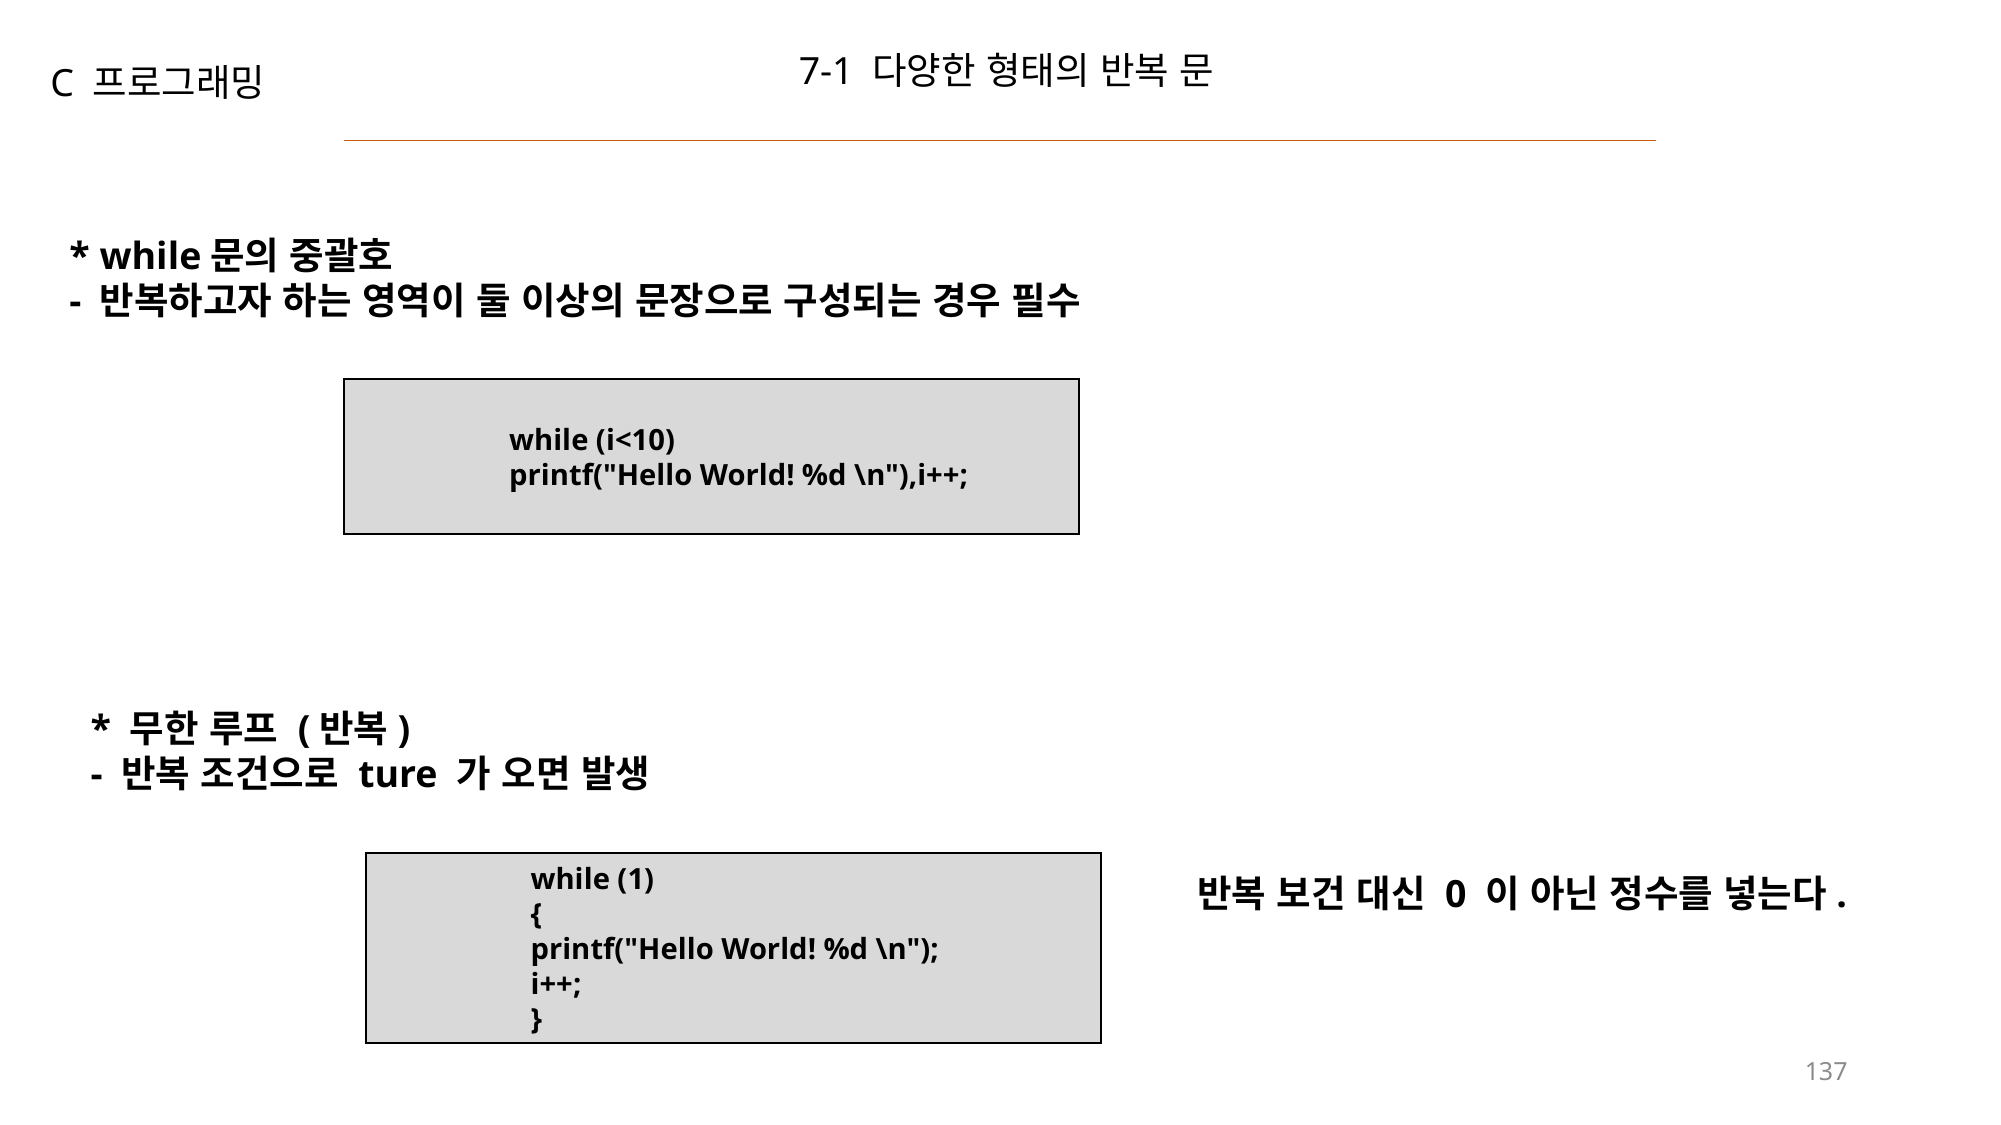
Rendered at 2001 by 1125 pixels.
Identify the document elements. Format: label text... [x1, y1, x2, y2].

text_box * while문의 중괄호 - 반복하고자 하는 영역이 둘 이상의 문장으로 구성되는 경우 필수 [54, 224, 1979, 330]
text_box while (i<10) printf("Hello World! %d \n"),i++; [343, 378, 1080, 535]
text_box while (1) { printf("Hello World! %d \n"); i++; } [365, 852, 1102, 1044]
text_box * 무한 루프 (반복) - 반복 조건으로 ture 가 오면 발생 [75, 698, 2000, 803]
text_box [29, 40, 1656, 141]
text_box 반복 보건 대신 0 이 아닌 정수를 넣는다. [1182, 862, 2000, 923]
slide_number 137 [1412, 1042, 1863, 1103]
